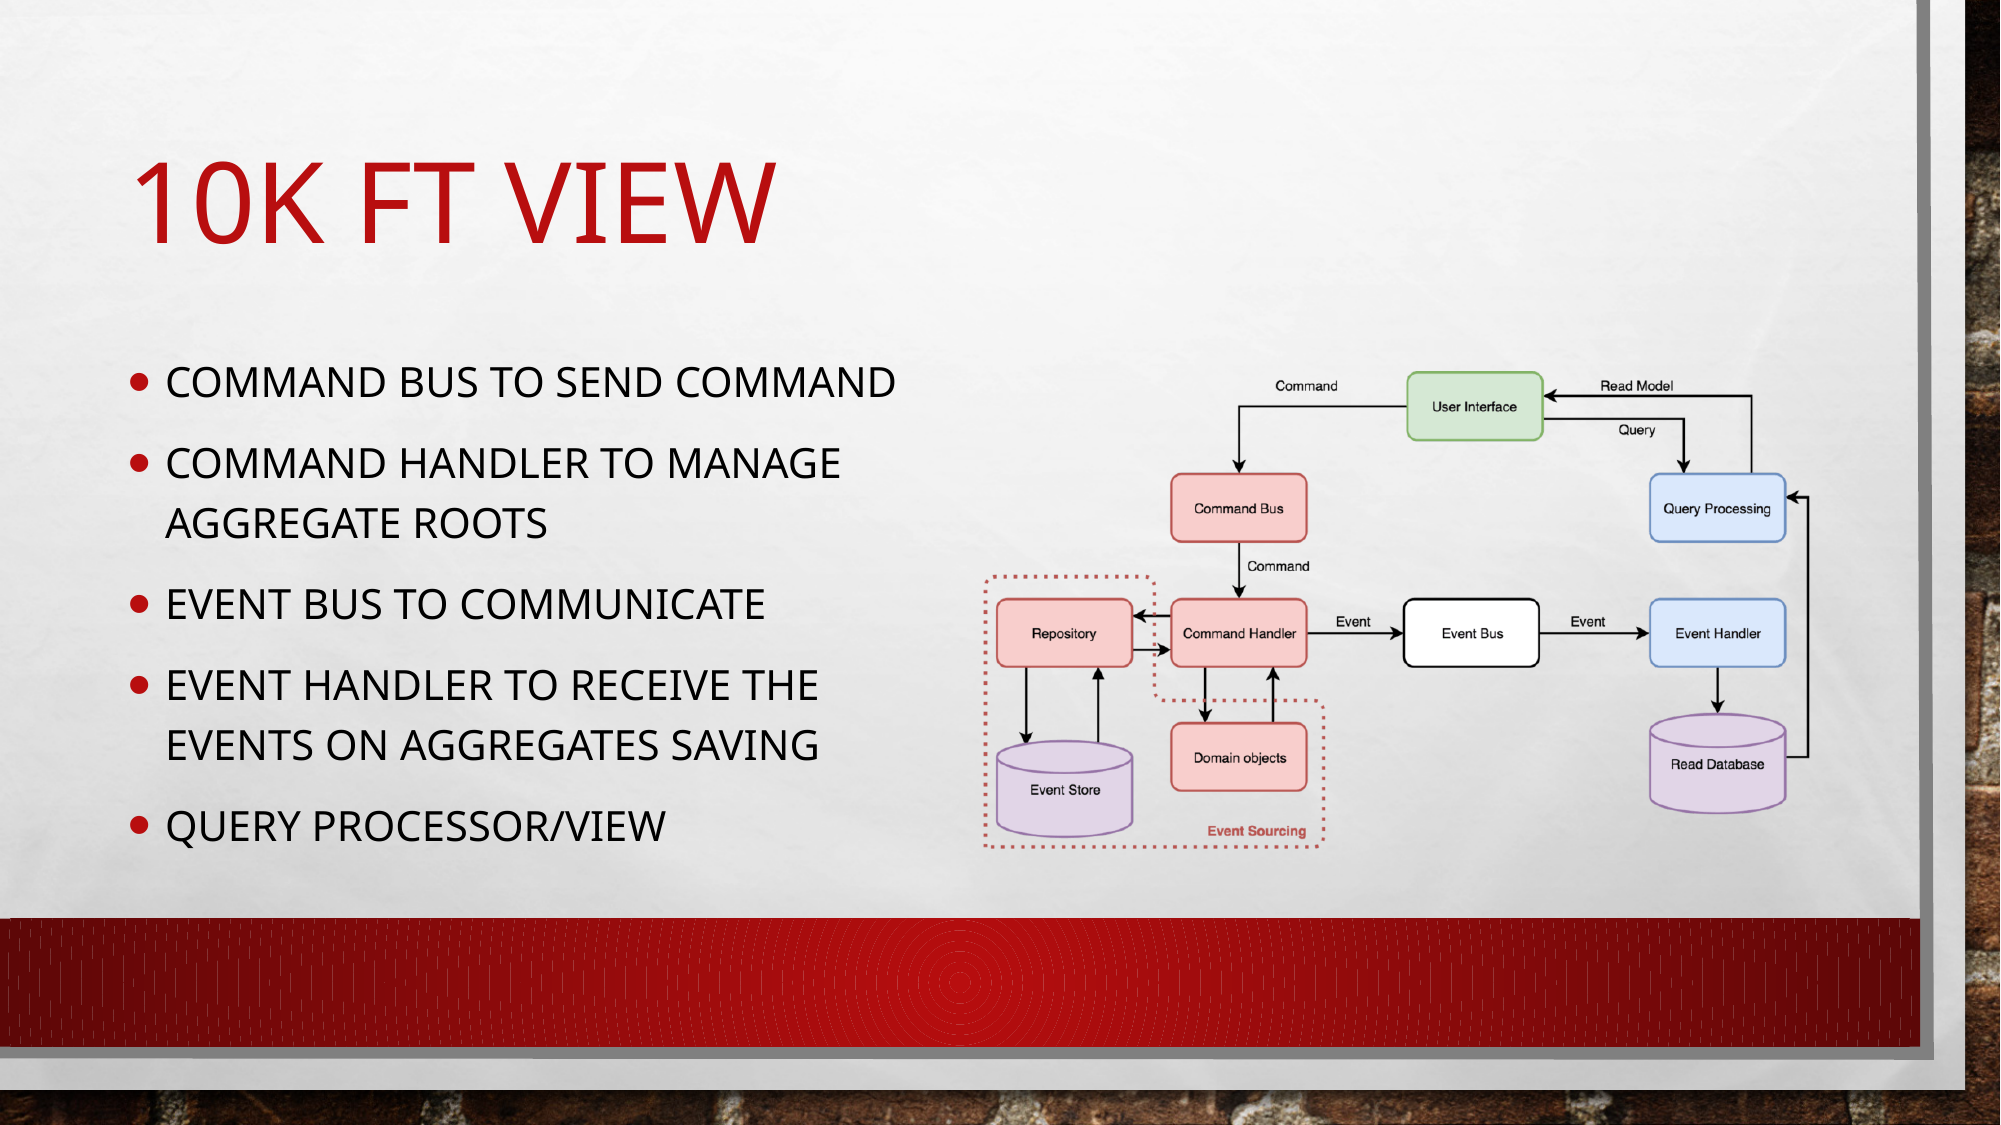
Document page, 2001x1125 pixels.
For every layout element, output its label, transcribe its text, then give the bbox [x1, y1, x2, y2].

picture [0, 0, 2000, 1125]
title 10k ft view [112, 112, 1818, 303]
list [983, 371, 1818, 850]
list Command bus to send command Command handler to manage aggregate roots Event bus to communicate Event handler to receive the events on aggregates saving query processor/view [112, 338, 948, 882]
